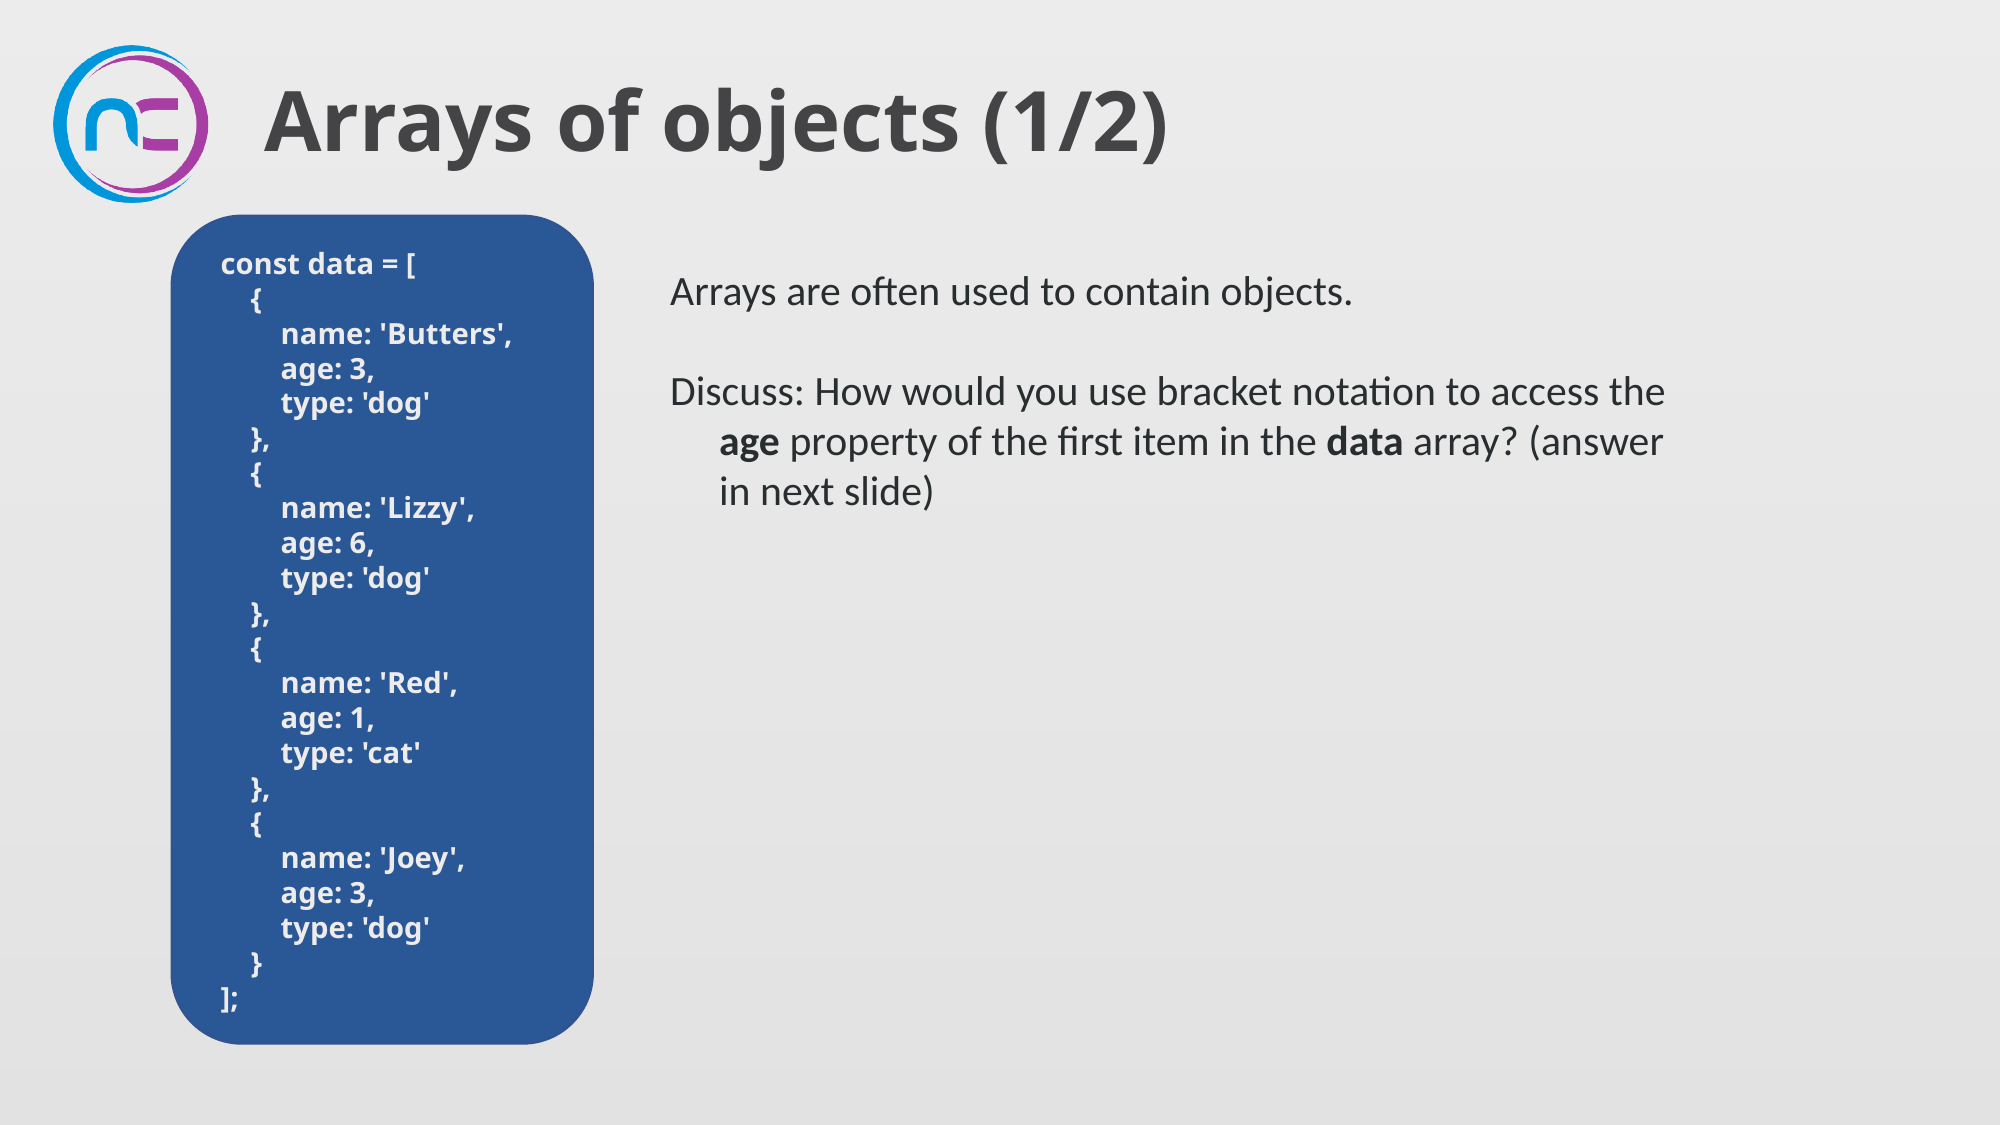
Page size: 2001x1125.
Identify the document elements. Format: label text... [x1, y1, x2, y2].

text_box Arrays of objects (1/2) [246, 15, 1971, 233]
picture [52, 126, 117, 203]
text_box [171, 226, 563, 1044]
text_box const data = [ { name: 'Butters', age: 3, type: 'dog' }, { name: 'Lizzy', age: 6, type: 'dog' }, { name: 'Red', age: 1, type: 'cat' }, { name: 'Joey', age: 3, type: 'dog' } ]; [205, 202, 656, 1031]
text_box Arrays are often used to contain objects. Discuss: How would you use bracket notation to access the age property of the first item in the data array? (answer in next slide) [656, 255, 1693, 621]
picture [52, 45, 121, 122]
picture [67, 45, 211, 203]
